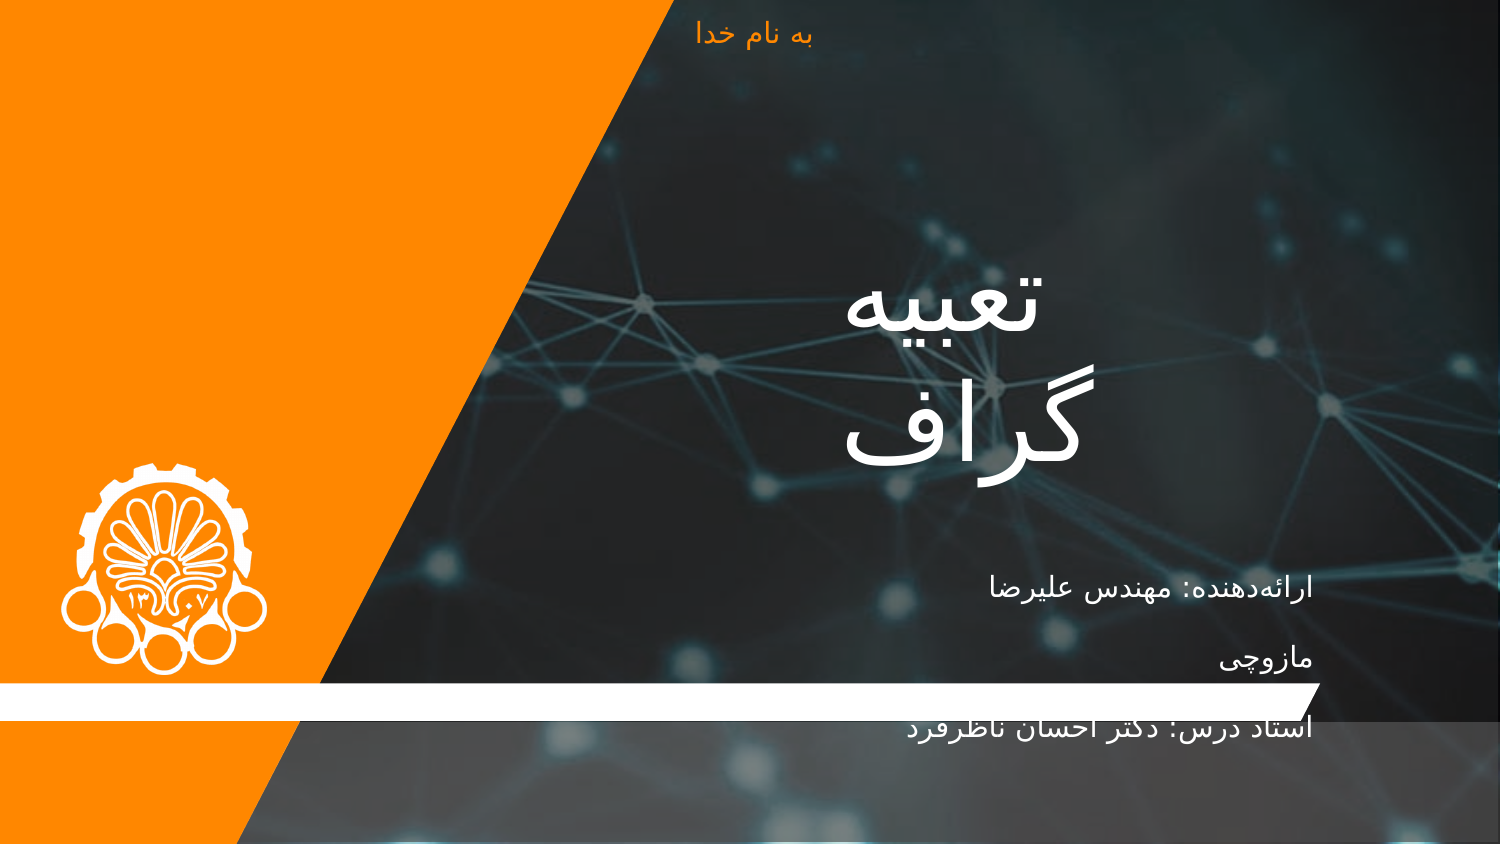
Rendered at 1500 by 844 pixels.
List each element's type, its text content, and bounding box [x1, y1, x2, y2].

title تعبیه گراف [825, 298, 1329, 499]
text_box تهران [237, 722, 1500, 844]
text_box ارائه‌دهنده: مهندس علیرضا مازوچی استاد درس: دکتر احسان ناظرفرد [871, 526, 1329, 751]
text_box به نام خدا [680, 7, 861, 57]
picture [61, 463, 268, 675]
